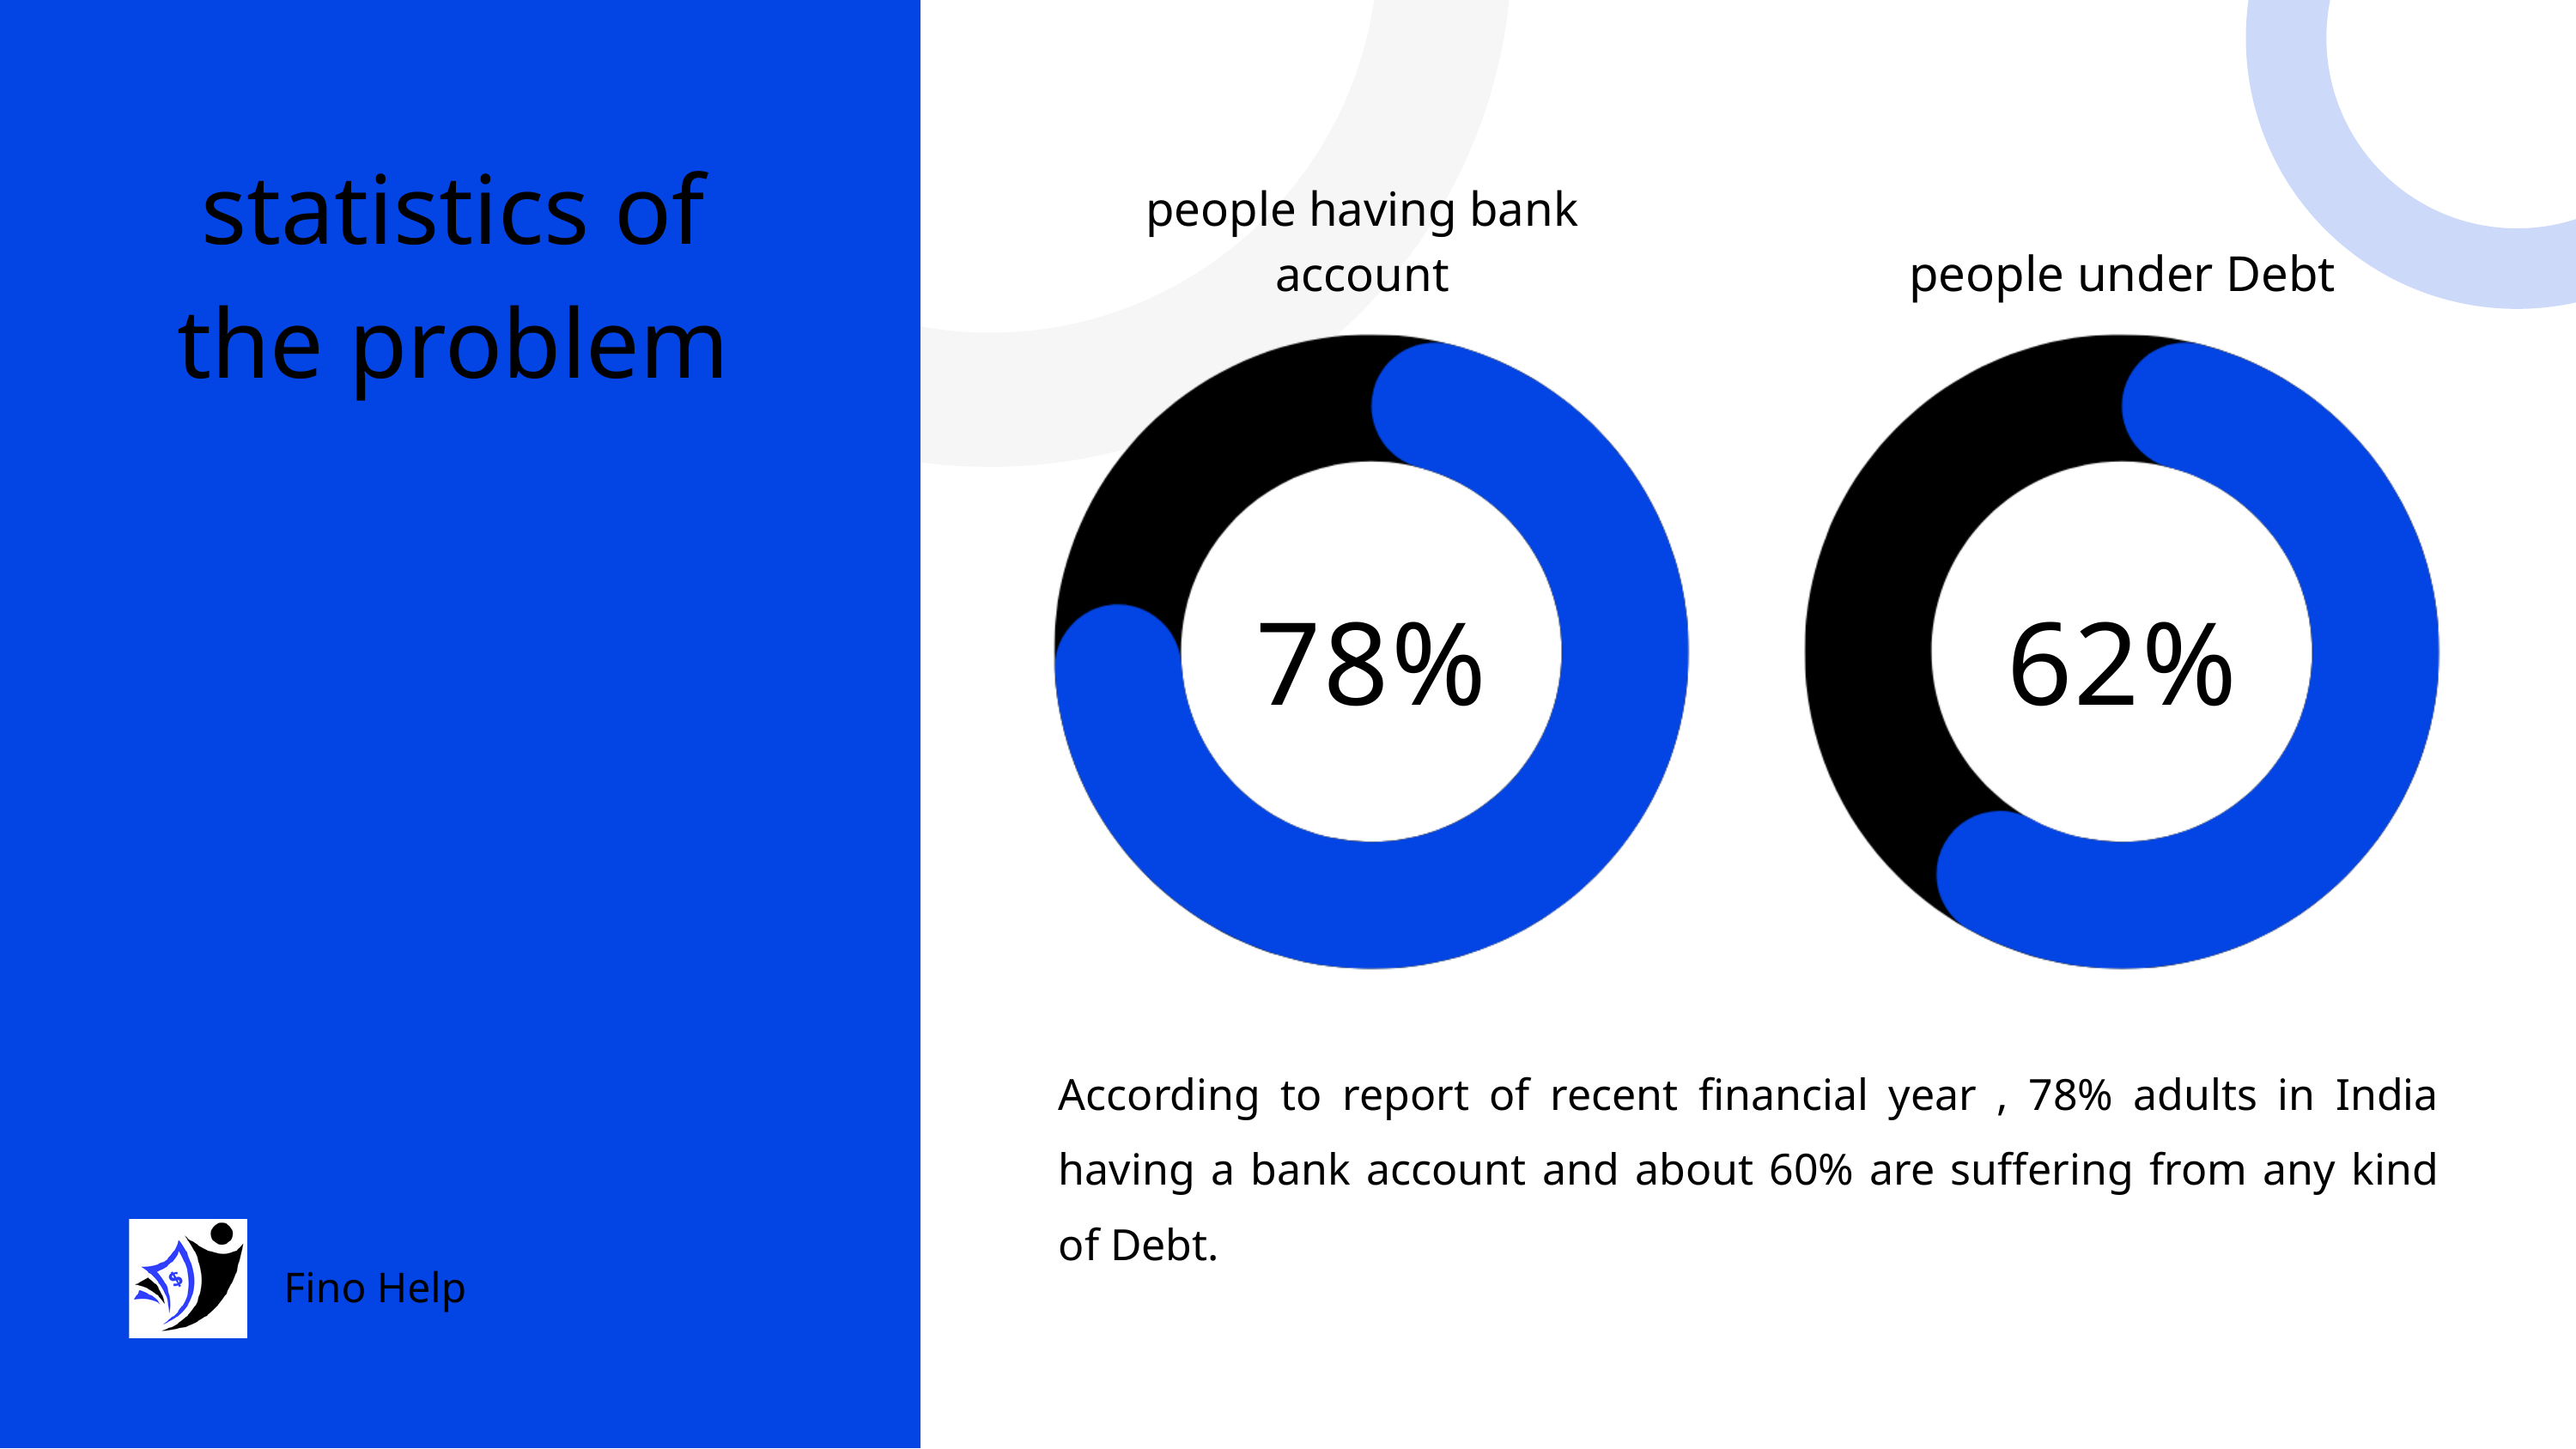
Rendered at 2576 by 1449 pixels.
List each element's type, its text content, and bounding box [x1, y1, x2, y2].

text_box According to report of recent financial year , 78% adults in India having a bank account and about 60% are suffering from any kind of Debt. [1058, 1043, 2439, 1270]
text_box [922, 0, 1446, 400]
text_box people under Debt [1809, 233, 2281, 270]
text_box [2286, 0, 2576, 270]
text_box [0, 0, 921, 1449]
text_box people having bank account [1449, 169, 1667, 270]
picture [991, 271, 2503, 1033]
